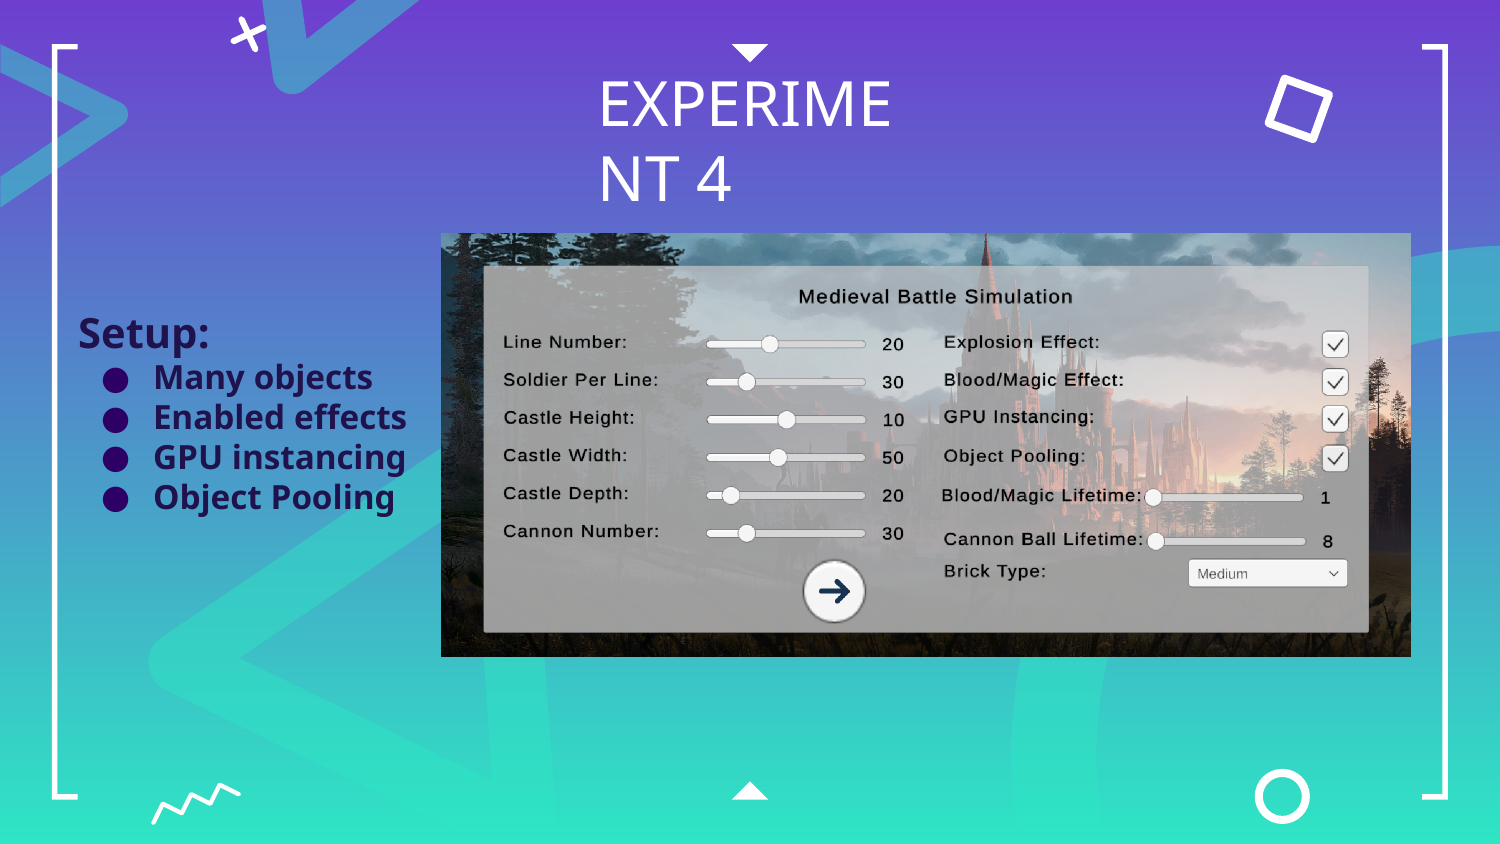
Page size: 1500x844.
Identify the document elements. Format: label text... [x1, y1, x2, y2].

list Setup: Many objects Enabled effects GPU instancing Object Pooling [63, 291, 435, 553]
picture [440, 232, 1411, 657]
title EXPERIMENT 4 [582, 49, 926, 154]
